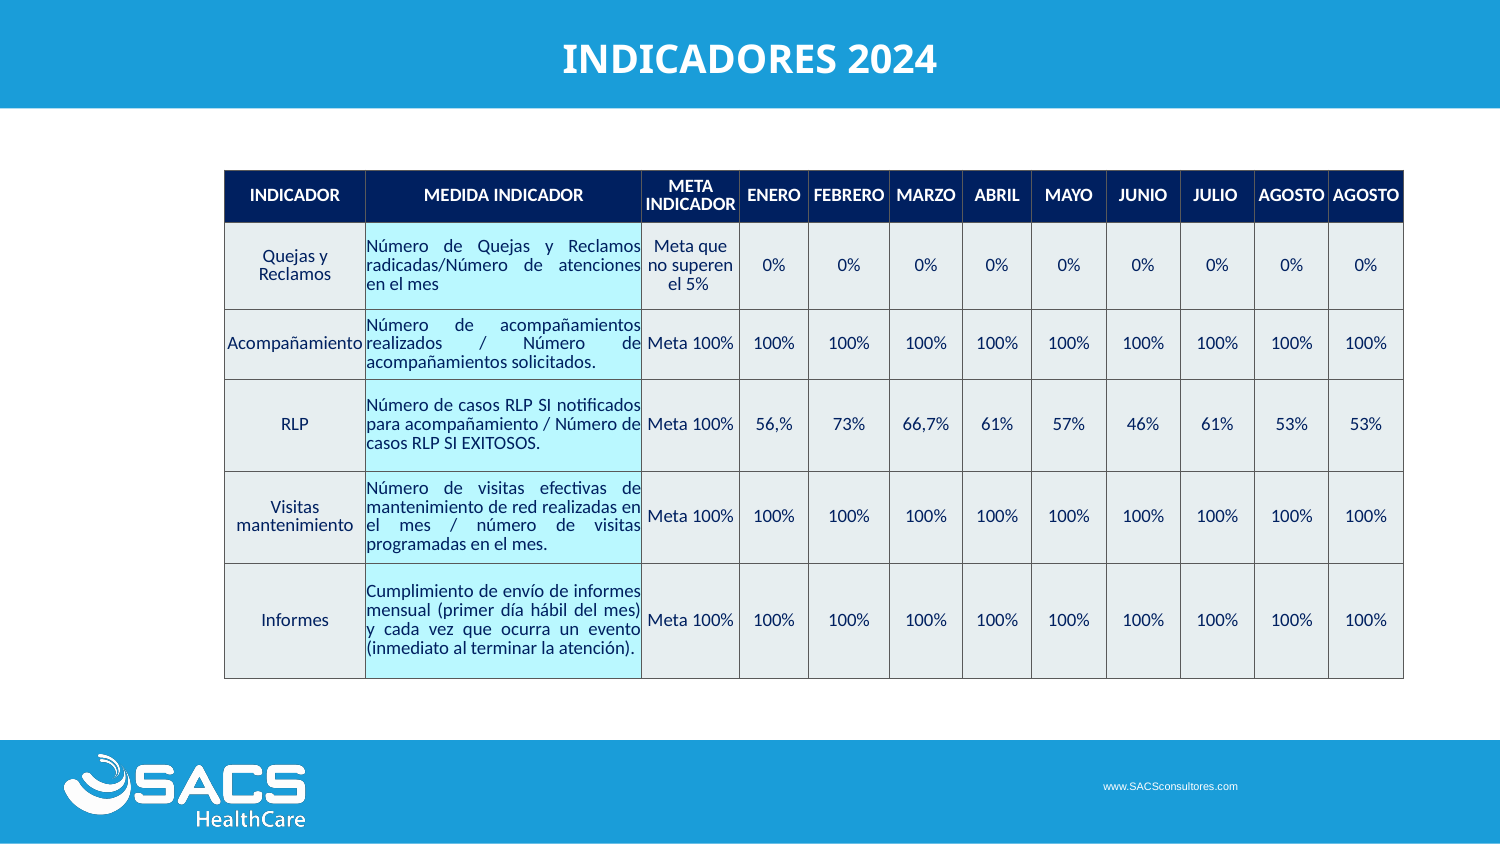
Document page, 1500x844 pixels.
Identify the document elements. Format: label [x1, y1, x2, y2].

table_cell [1032, 564, 1106, 678]
table_cell [740, 472, 808, 563]
table_header [642, 171, 739, 222]
table_header [366, 171, 641, 222]
table_cell [642, 380, 739, 471]
table_cell [1329, 380, 1403, 471]
table_cell [809, 564, 889, 678]
table_cell [225, 380, 365, 471]
table_cell [890, 472, 962, 563]
table_cell [809, 310, 889, 379]
table_cell [642, 472, 739, 563]
table_cell [1255, 564, 1328, 678]
table_cell [366, 310, 641, 379]
table_header [740, 171, 808, 222]
table_cell [1032, 472, 1106, 563]
table_cell [1107, 472, 1180, 563]
table_cell [890, 564, 962, 678]
table_cell [963, 310, 1031, 379]
table_header [225, 171, 365, 222]
table_cell [1107, 310, 1180, 379]
table_cell [1329, 223, 1403, 309]
table_cell [1255, 310, 1328, 379]
table_cell [809, 380, 889, 471]
table_cell [1107, 223, 1180, 309]
list [0, 0, 1500, 109]
table_cell [1032, 310, 1106, 379]
table_cell [225, 223, 365, 309]
table_cell [890, 310, 962, 379]
table_cell [1255, 223, 1328, 309]
table_cell [963, 223, 1031, 309]
table_cell [740, 310, 808, 379]
table_cell [1032, 380, 1106, 471]
table_cell [1255, 472, 1328, 563]
table_cell [809, 472, 889, 563]
table_header [890, 171, 962, 222]
table_cell [1255, 380, 1328, 471]
table_cell [1181, 380, 1254, 471]
table_cell [225, 472, 365, 563]
table_cell [1329, 564, 1403, 678]
table_header [1032, 171, 1106, 222]
table_header [1107, 171, 1180, 222]
table_header [963, 171, 1031, 222]
table_cell [890, 223, 962, 309]
table_cell [1032, 223, 1106, 309]
table_cell [963, 380, 1031, 471]
table_cell [1181, 223, 1254, 309]
table_cell [740, 380, 808, 471]
table_cell [366, 223, 641, 309]
table_header [1255, 171, 1328, 222]
table_cell [809, 223, 889, 309]
table_cell [1107, 380, 1180, 471]
table_cell [890, 380, 962, 471]
table_header [1329, 171, 1403, 222]
table_cell [366, 380, 641, 471]
table_cell [740, 564, 808, 678]
table_cell [642, 310, 739, 379]
table_cell [1329, 472, 1403, 563]
table_cell [642, 564, 739, 678]
table_cell [642, 223, 739, 309]
table_cell [963, 472, 1031, 563]
table_cell [963, 564, 1031, 678]
table_header [809, 171, 889, 222]
table_cell [225, 310, 365, 379]
table_cell [1107, 564, 1180, 678]
table_cell [1181, 472, 1254, 563]
table_cell [1181, 564, 1254, 678]
table_cell [1329, 310, 1403, 379]
table_cell [225, 564, 365, 678]
table_cell [740, 223, 808, 309]
table_cell [366, 564, 641, 678]
table_cell [1181, 310, 1254, 379]
table_cell [366, 472, 641, 563]
table_header [1181, 171, 1254, 222]
picture [63, 754, 306, 827]
